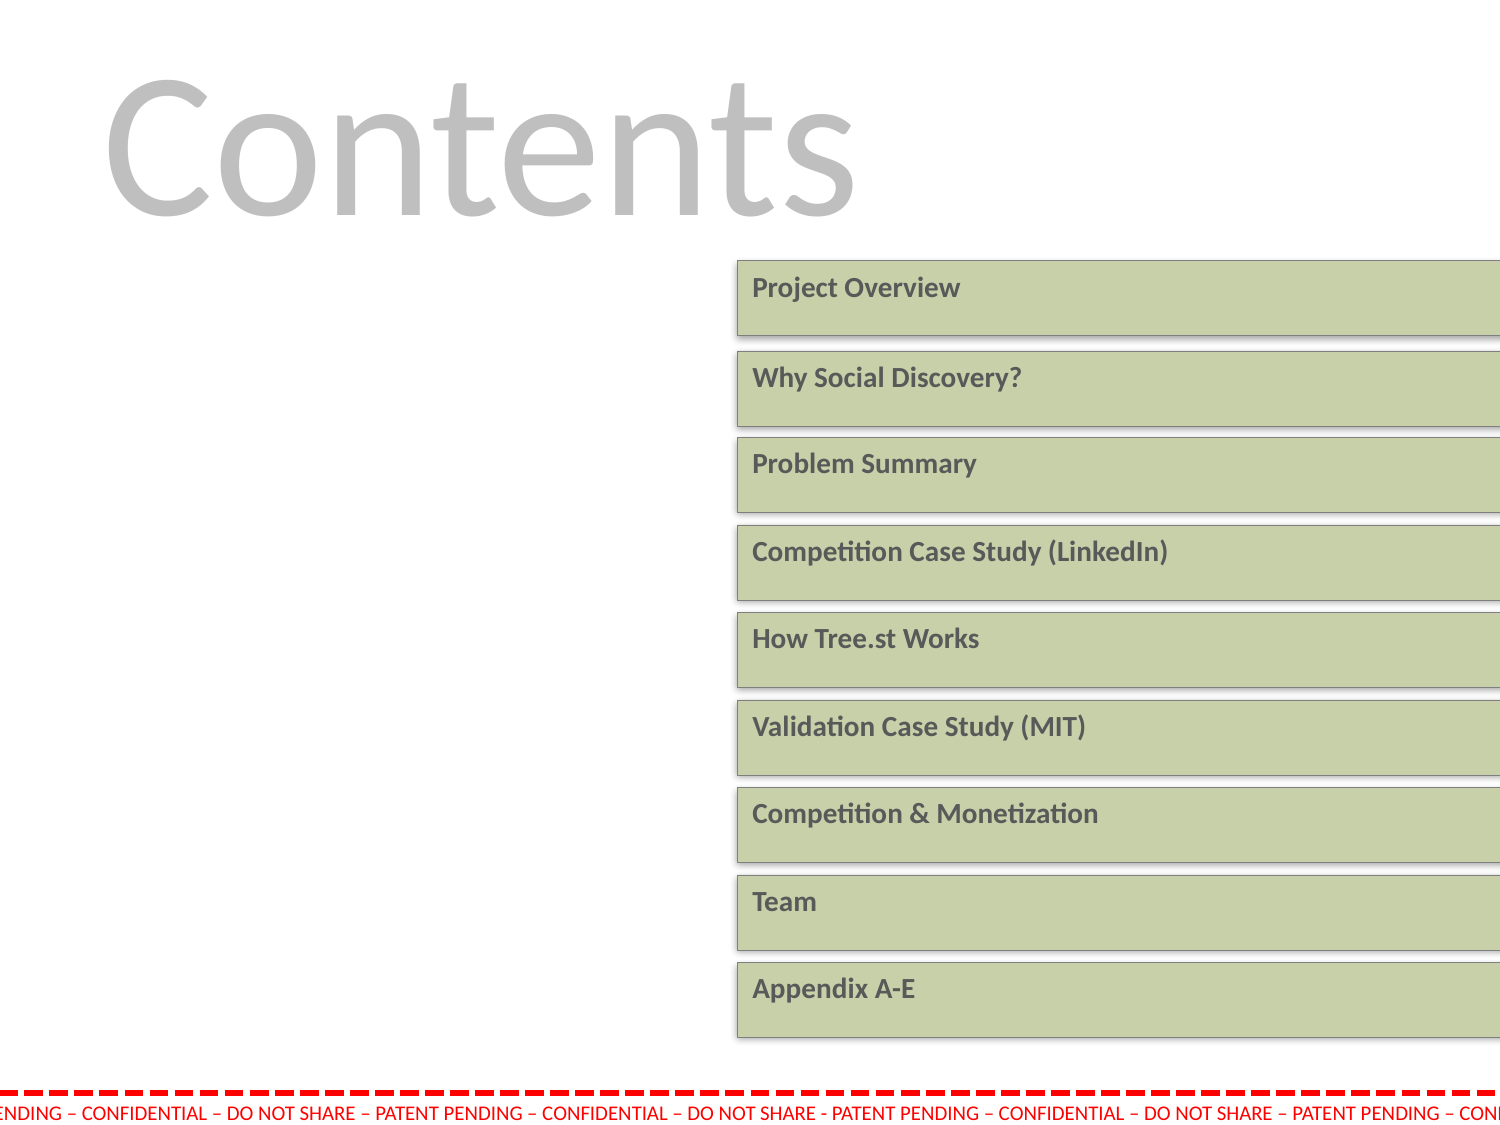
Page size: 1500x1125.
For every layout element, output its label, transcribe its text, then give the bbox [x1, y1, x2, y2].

text_box Contents [87, 0, 1350, 265]
text_box Competition Case Study (LinkedIn) [737, 524, 1500, 601]
text_box Team [737, 874, 1500, 951]
text_box Why Social Discovery? [737, 350, 1500, 427]
text_box How Tree.st Works [737, 612, 1500, 688]
text_box Validation Case Study (MIT) [737, 699, 1500, 776]
text_box Appendix A-E [737, 962, 1500, 1038]
text_box Competition & Monetization [737, 787, 1500, 863]
text_box Project Overview [737, 260, 1500, 336]
text_box PATENT PENDING – CONFIDENTIAL – DO NOT SHARE – PATENT PENDING – CONFIDENTIAL – DO NOT SHARE - PATENT PENDING – CONFIDENTIAL – DO NOT SHARE – PATENT PENDING – CONFIDENTIAL [0, 1092, 1500, 1125]
text_box Problem Summary [737, 437, 1500, 513]
